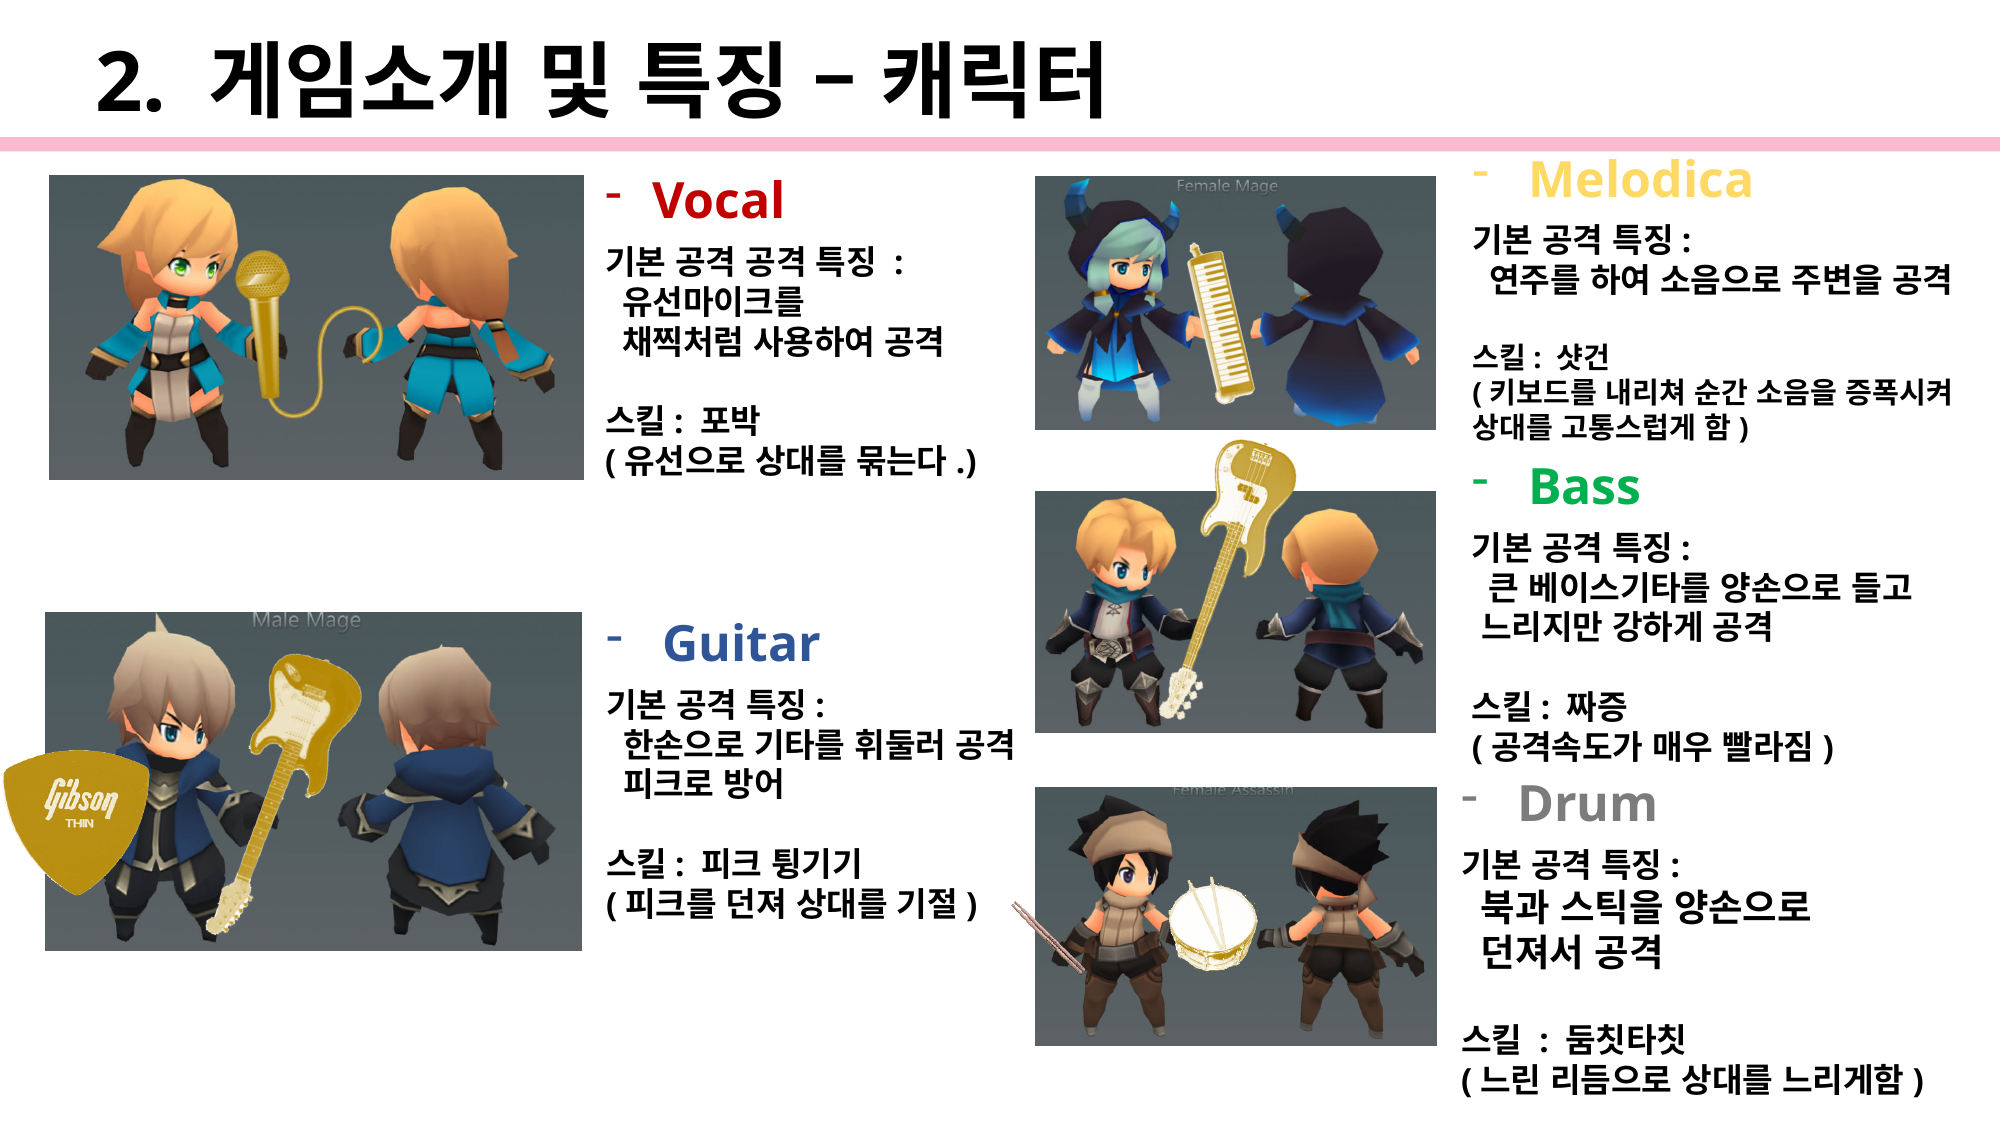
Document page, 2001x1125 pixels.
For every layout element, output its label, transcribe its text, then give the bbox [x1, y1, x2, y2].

text_box Vocal 기본 공격 공격 특징 : 유선마이크를 채찍처럼 사용하여 공격 스킬: 포박 (유선으로 상대를 묶는다.) [590, 161, 1001, 488]
text_box 2. 게임소개 및 특징 – 캐릭터 [80, 21, 1126, 136]
text_box [0, 137, 247, 152]
text_box Melodica 기본 공격 특징: 연주를 하여 소음으로 주변을 공격 스킬: 샷건 (키보드를 내리쳐 순간 소음을 증폭시켜 상대를 고통스럽게 함) [1457, 139, 1978, 452]
text_box Drum 기본 공격 특징: 북과 스틱을 양손으로 던져서 공격 스킬 : 둠칫타칫 (느린 리듬으로 상대를 느리게함) [1446, 764, 1939, 1107]
picture [1010, 787, 1437, 1046]
picture [1035, 176, 1436, 430]
text_box [281, 137, 2000, 152]
picture [0, 612, 582, 956]
picture [1035, 491, 1436, 733]
text_box Bass 기본 공격 특징: 큰 베이스기타를 양손으로 들고 느리지만 강하게 공격 스킬: 짜증 (공격속도가 매우 빨라짐) [1457, 446, 1929, 764]
picture [49, 175, 584, 480]
text_box Guitar 기본 공격 특징: 한손으로 기타를 휘둘러 공격 피크로 방어 스킬: 피크 튕기기 (피크를 던져 상대를 기절) [591, 603, 1032, 931]
